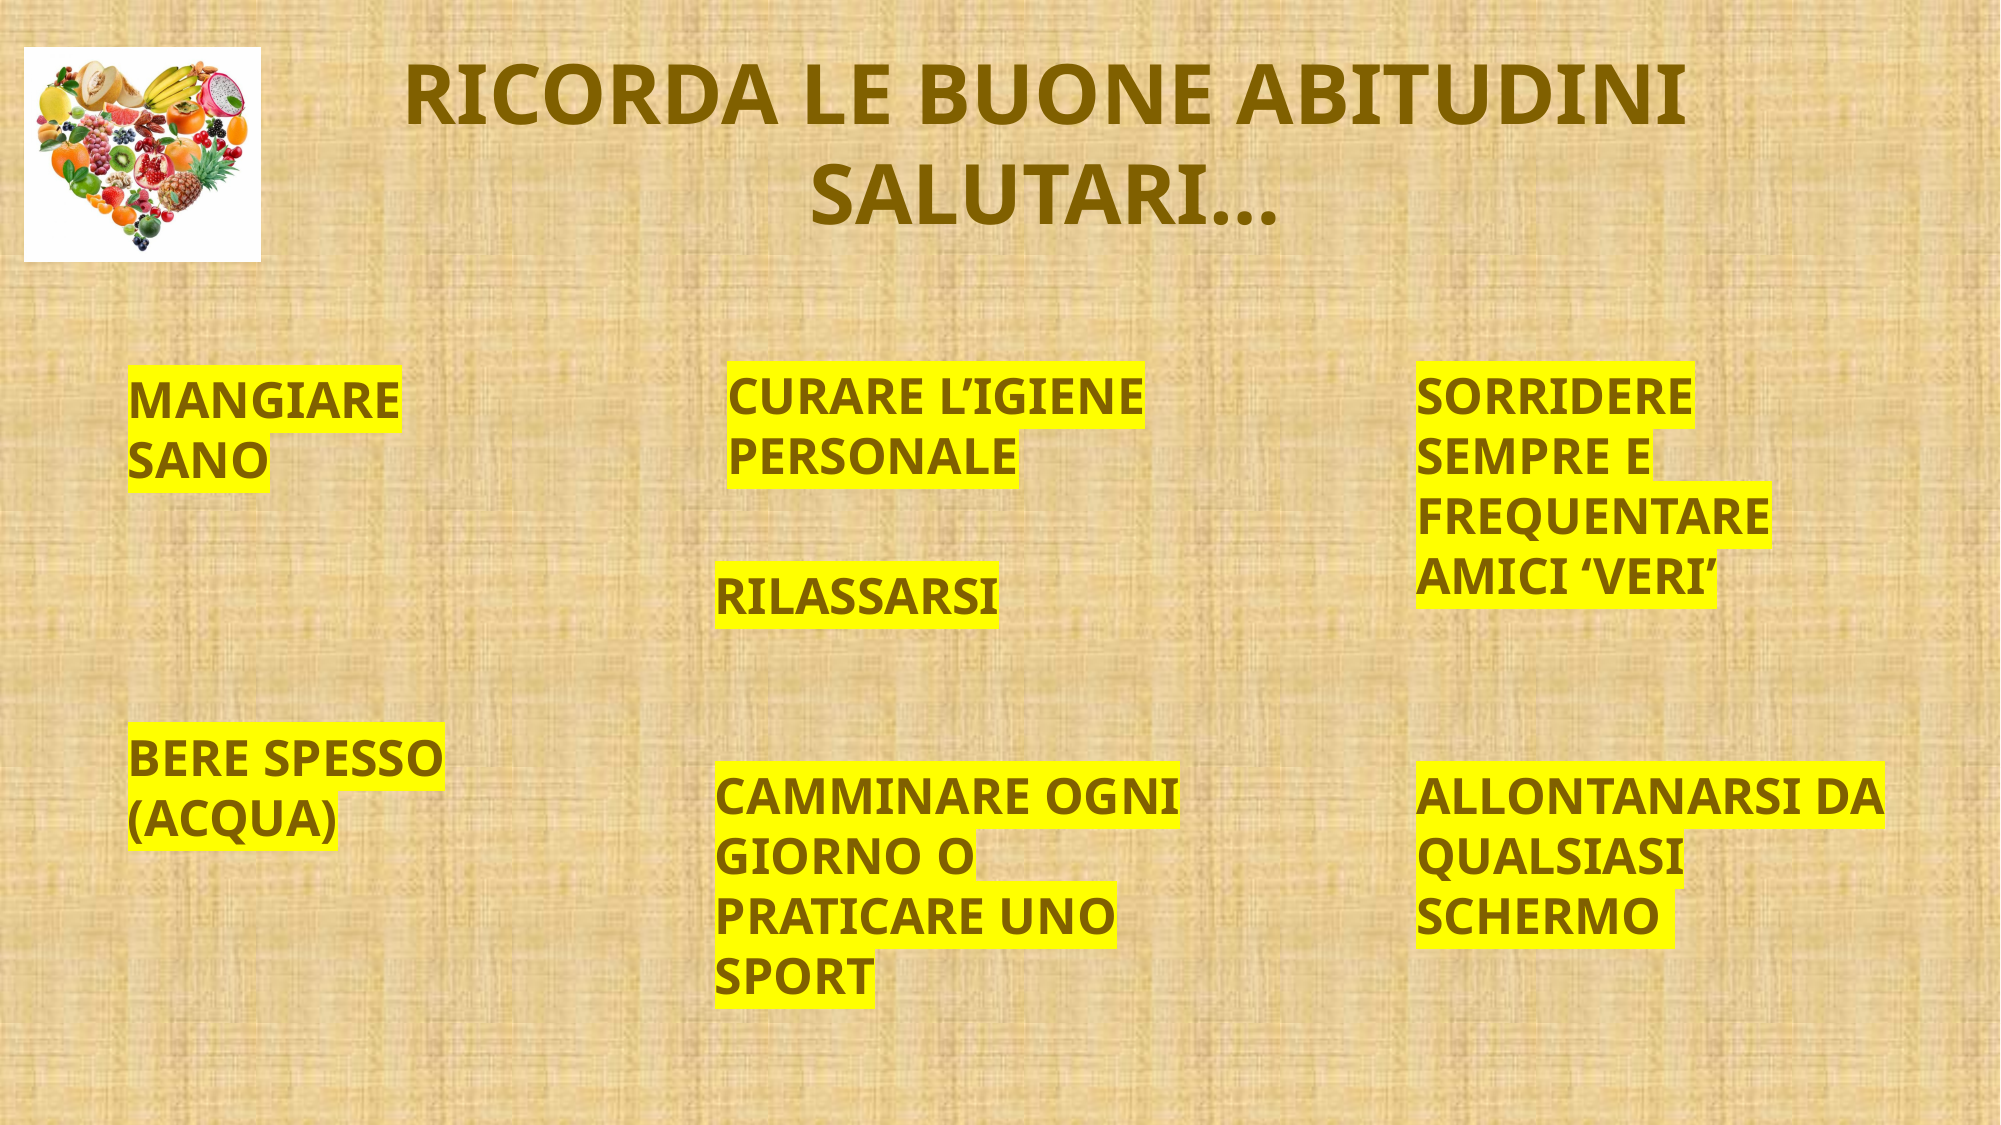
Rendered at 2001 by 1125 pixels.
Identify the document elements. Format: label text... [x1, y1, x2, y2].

text_box MANGIARE SANO [113, 361, 562, 496]
picture [0, 0, 2001, 1125]
text_box ALLONTANARSI DA QUALSIASI SCHERMO [1401, 756, 1902, 952]
text_box CURARE L’IGIENE PERSONALE [712, 357, 1213, 492]
text_box RICORDA LE BUONE ABITUDINI SALUTARI… [260, 33, 1830, 249]
text_box SORRIDERE SEMPRE E FREQUENTARE AMICI ‘VERI’ [1401, 357, 1902, 612]
text_box BERE SPESSO (ACQUA) [113, 718, 482, 854]
text_box RILASSARSI [699, 556, 1200, 632]
text_box CAMMINARE OGNI GIORNO O PRATICARE UNO SPORT [699, 756, 1200, 1012]
